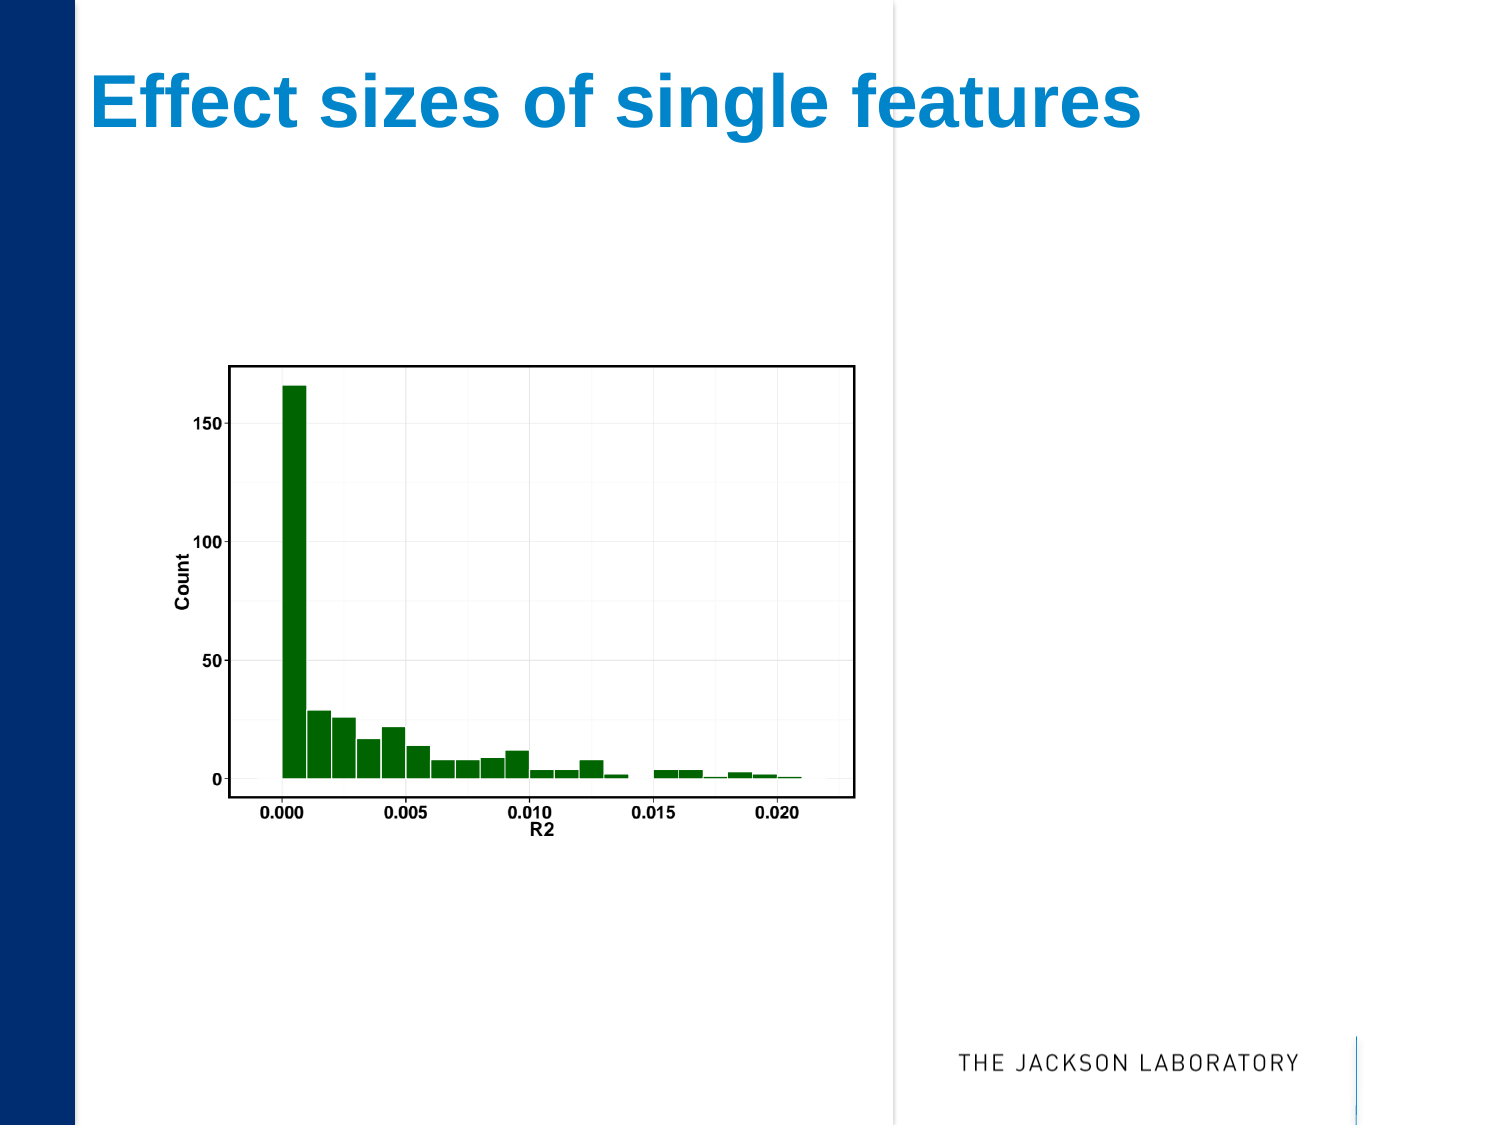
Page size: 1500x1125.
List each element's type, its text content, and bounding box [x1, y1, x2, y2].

text_box Effect sizes of single features [74, 45, 1425, 233]
picture [163, 351, 868, 845]
picture [943, 1023, 1313, 1099]
